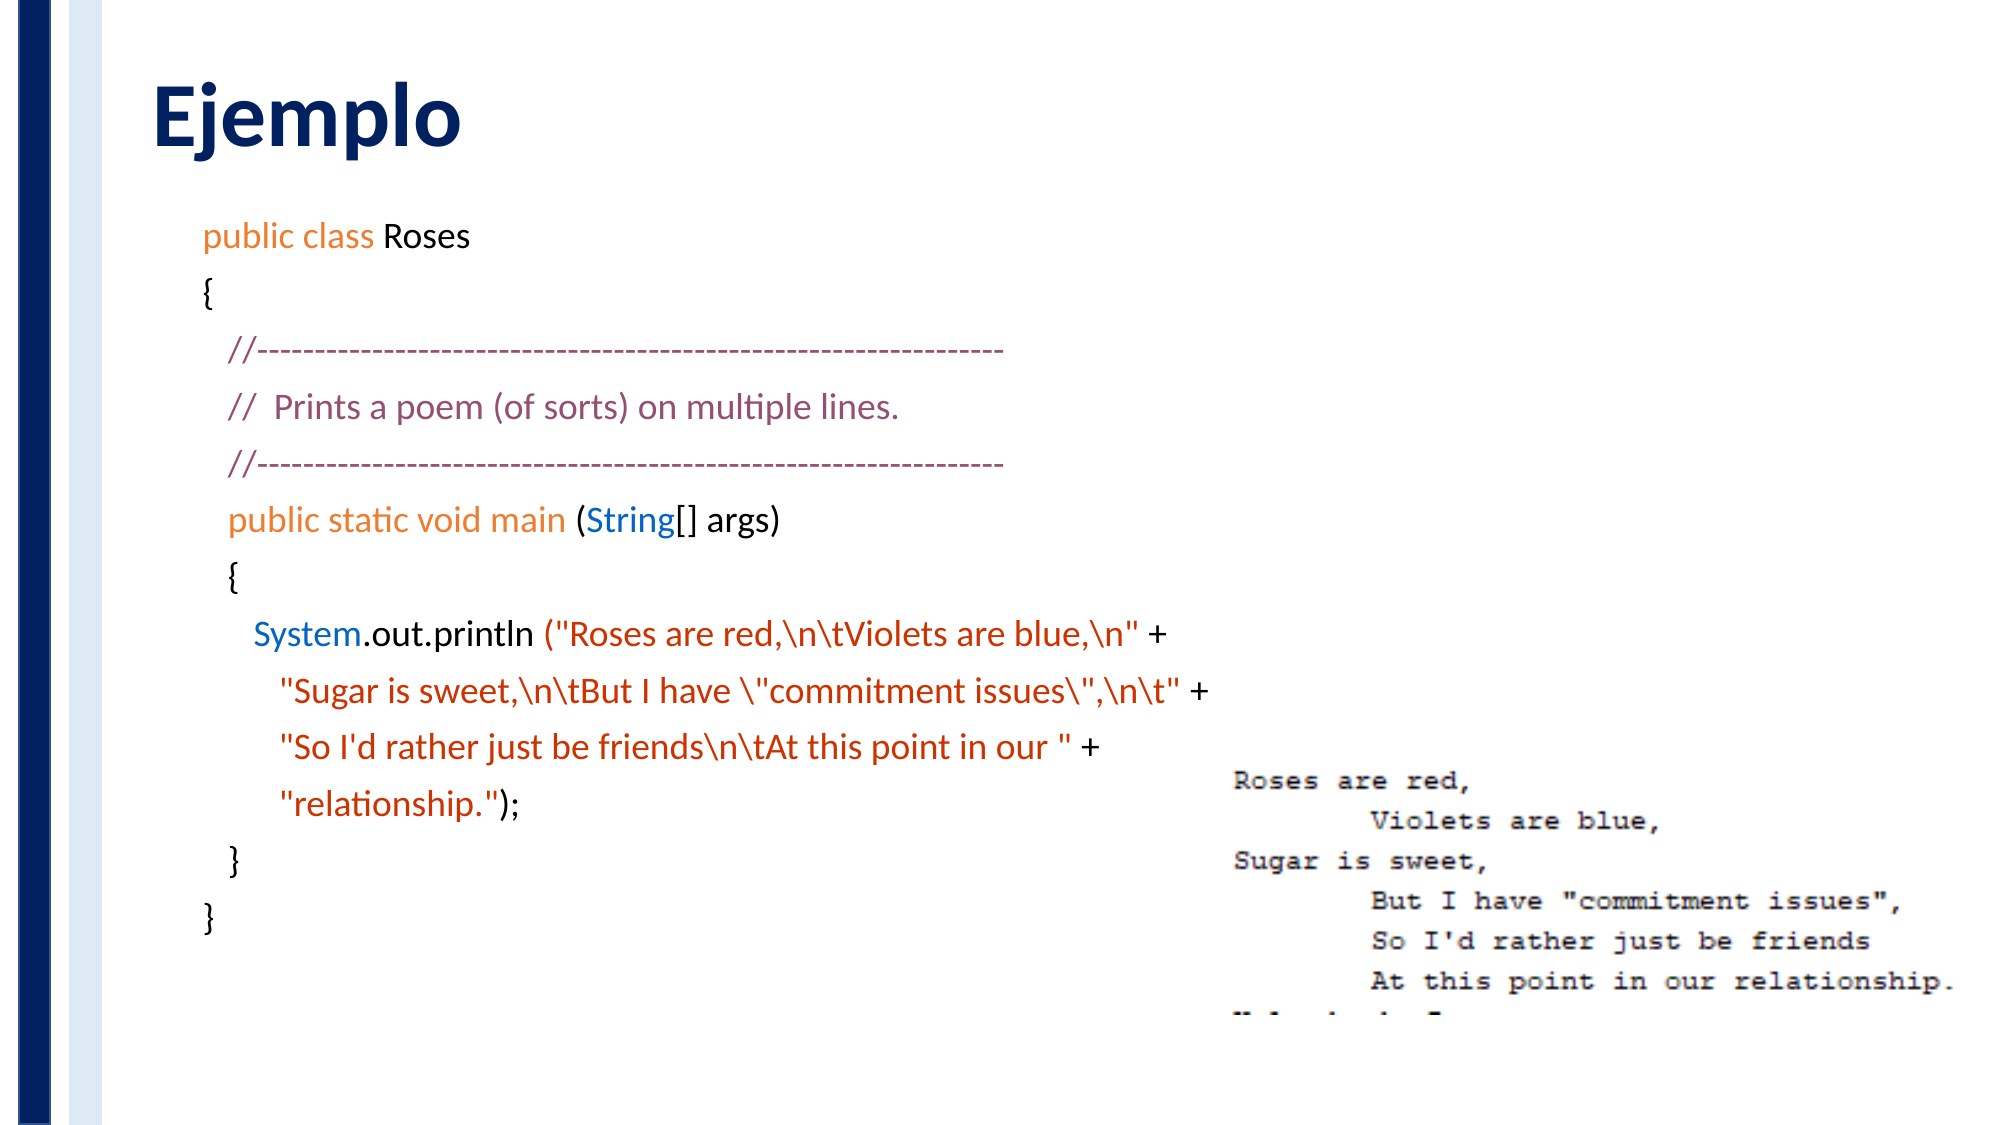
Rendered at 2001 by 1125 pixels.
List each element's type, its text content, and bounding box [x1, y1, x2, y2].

picture [1197, 757, 2000, 1015]
list public class Roses { //----------------------------------------------------------------- // Prints a poem (of sorts) on multiple lines. //----------------------------------------------------------------- public static void main (String[] args) { System.out.println ("Roses are red,\n\tViolets are blue,\n" + "Sugar is sweet,\n\tBut I have \"commitment issues\",\n\t" + "So I'd rather just be friends\n\tAt this point in our " + "relationship."); } } [187, 212, 1538, 1063]
title Ejemplo [137, 59, 1863, 278]
